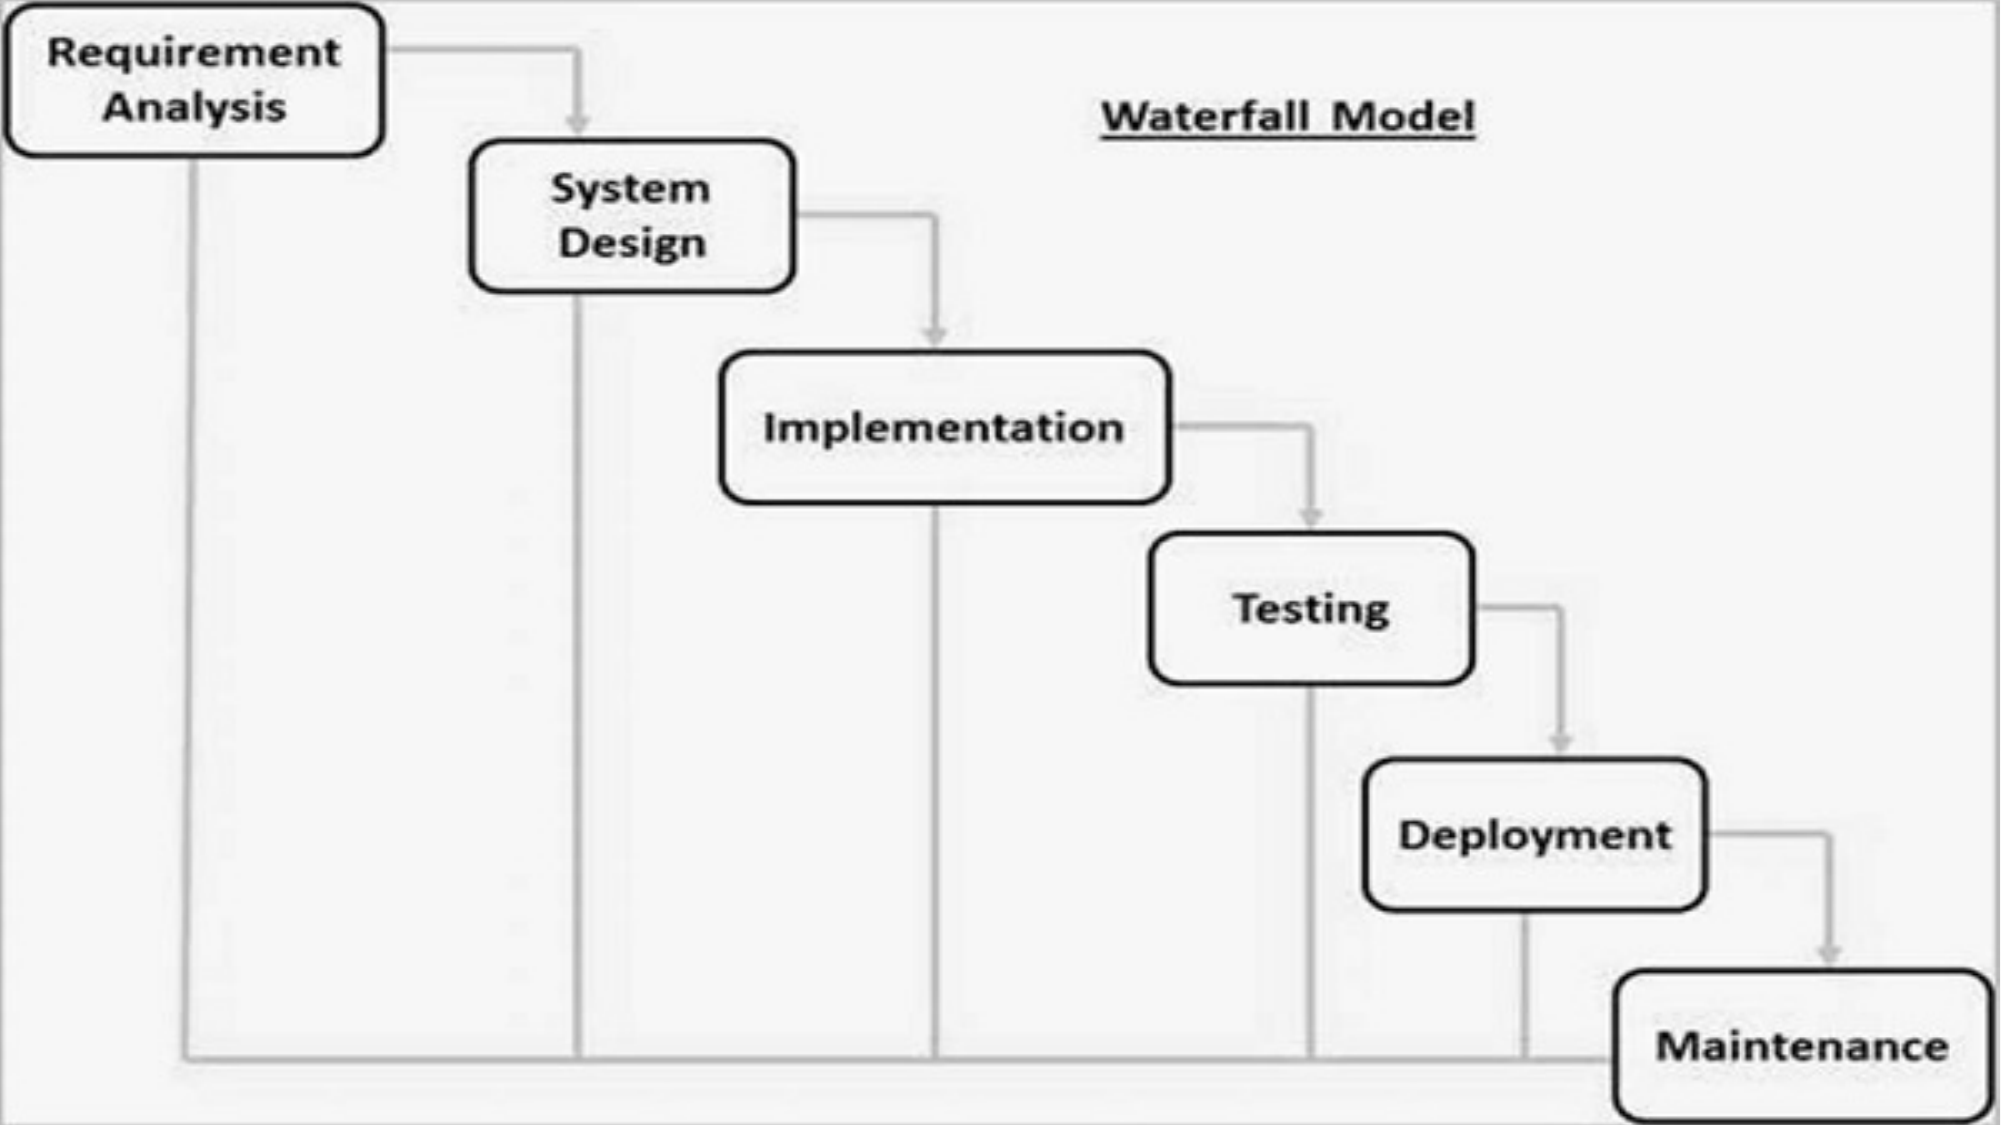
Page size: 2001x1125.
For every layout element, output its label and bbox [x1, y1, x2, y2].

list [0, 0, 2000, 1125]
